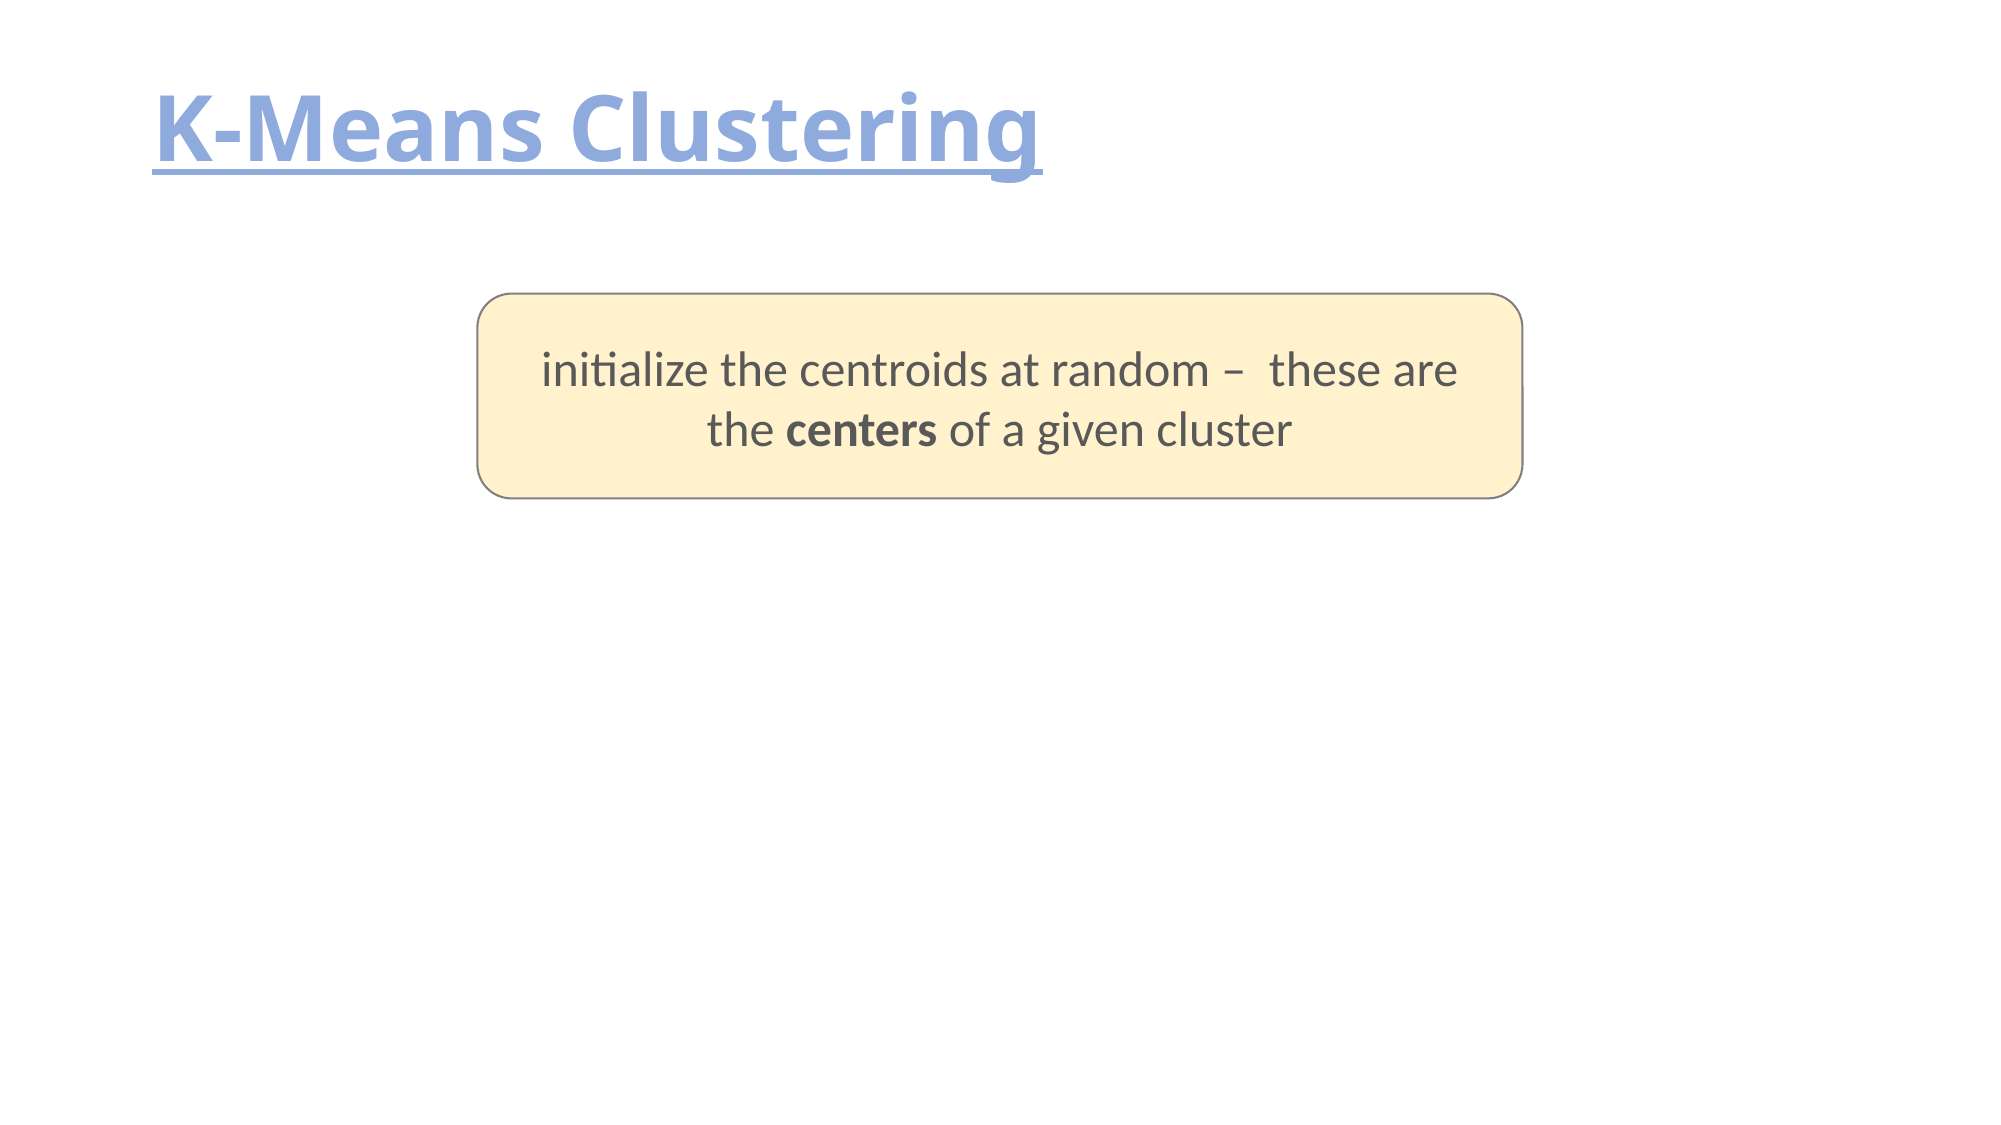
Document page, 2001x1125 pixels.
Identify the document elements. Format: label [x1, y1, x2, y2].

title [137, 23, 1863, 241]
text_box [476, 292, 1524, 500]
